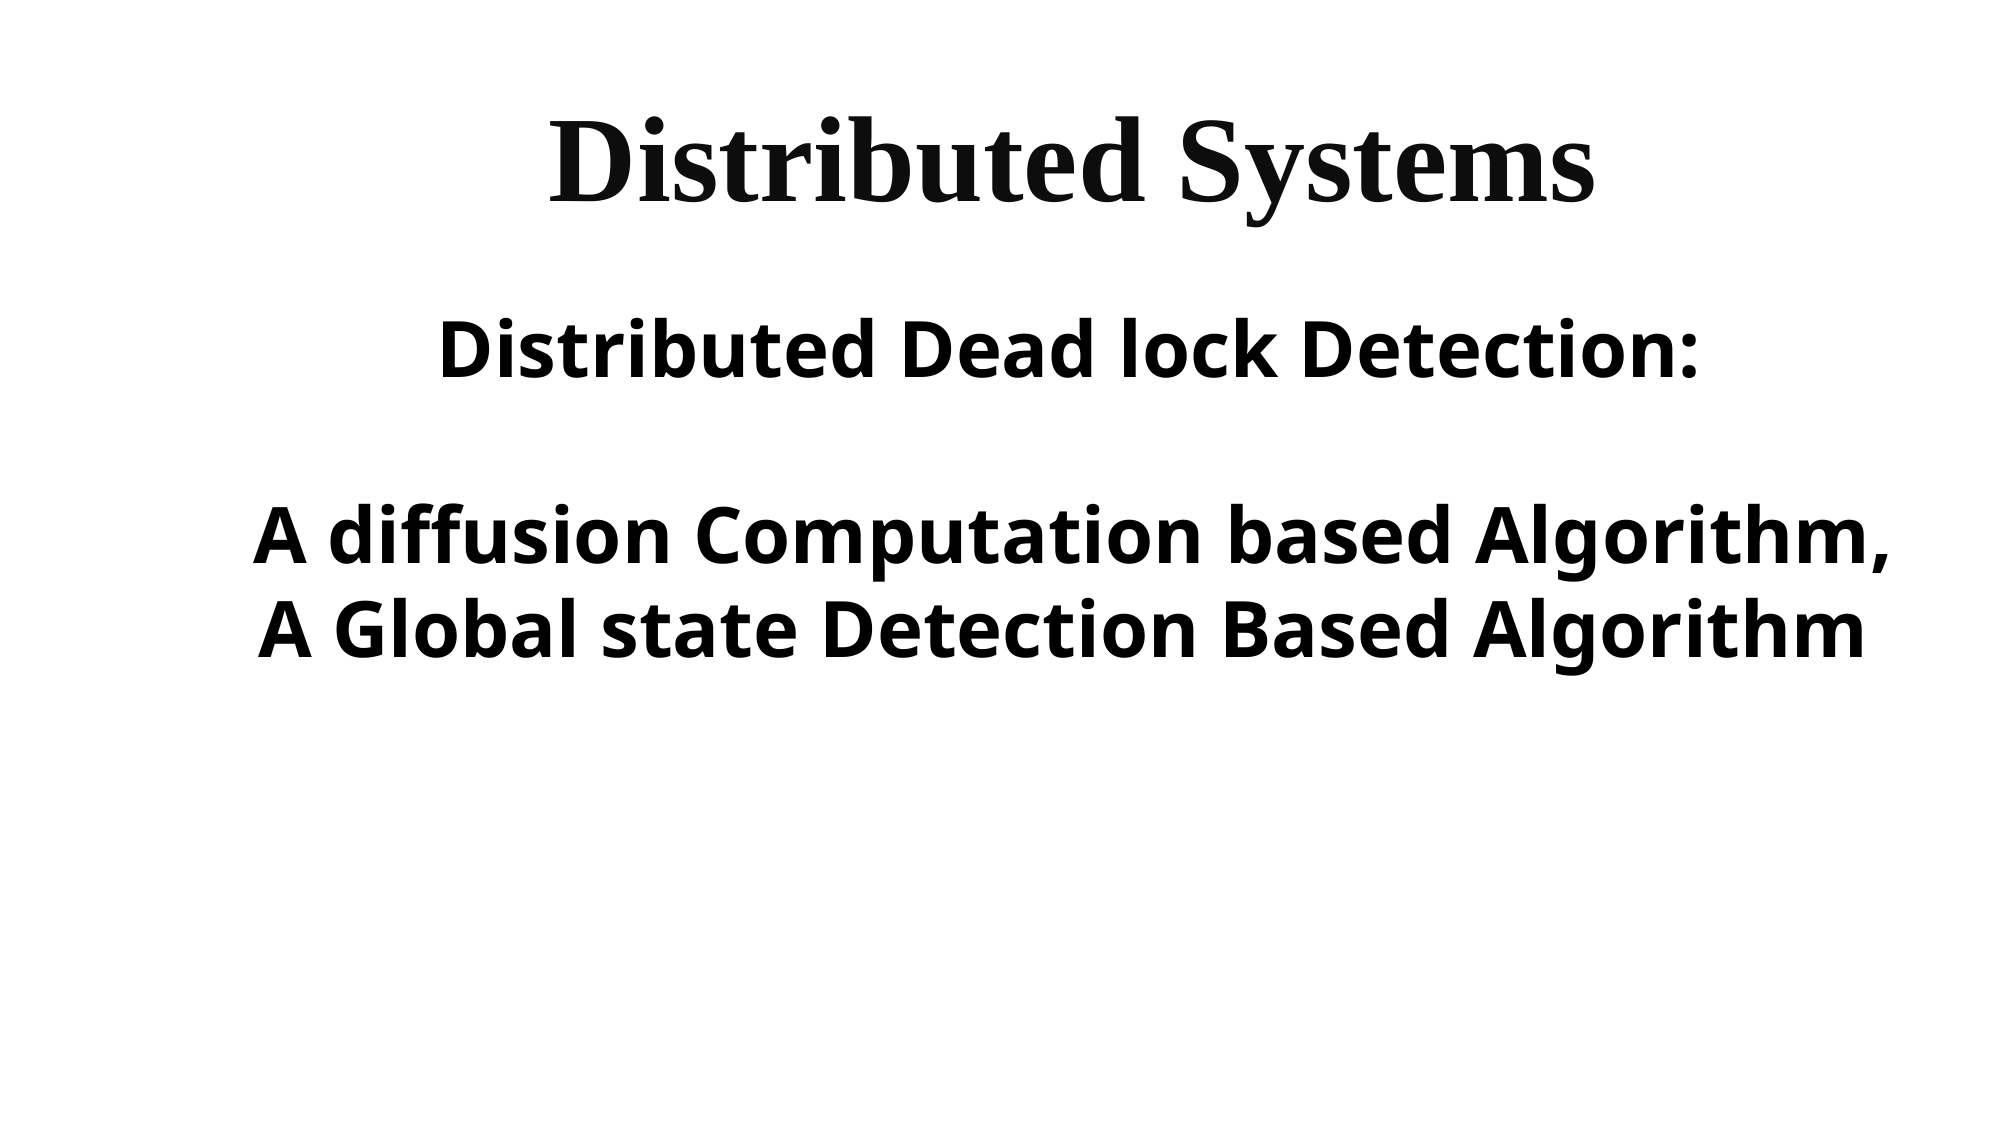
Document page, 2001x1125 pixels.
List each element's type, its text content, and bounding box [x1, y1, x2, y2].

text_box Distributed Systems [313, 34, 1834, 272]
text_box Distributed Dead lock Detection: A diffusion Computation based Algorithm, A Global state Detection Based Algorithm [231, 291, 1916, 1042]
